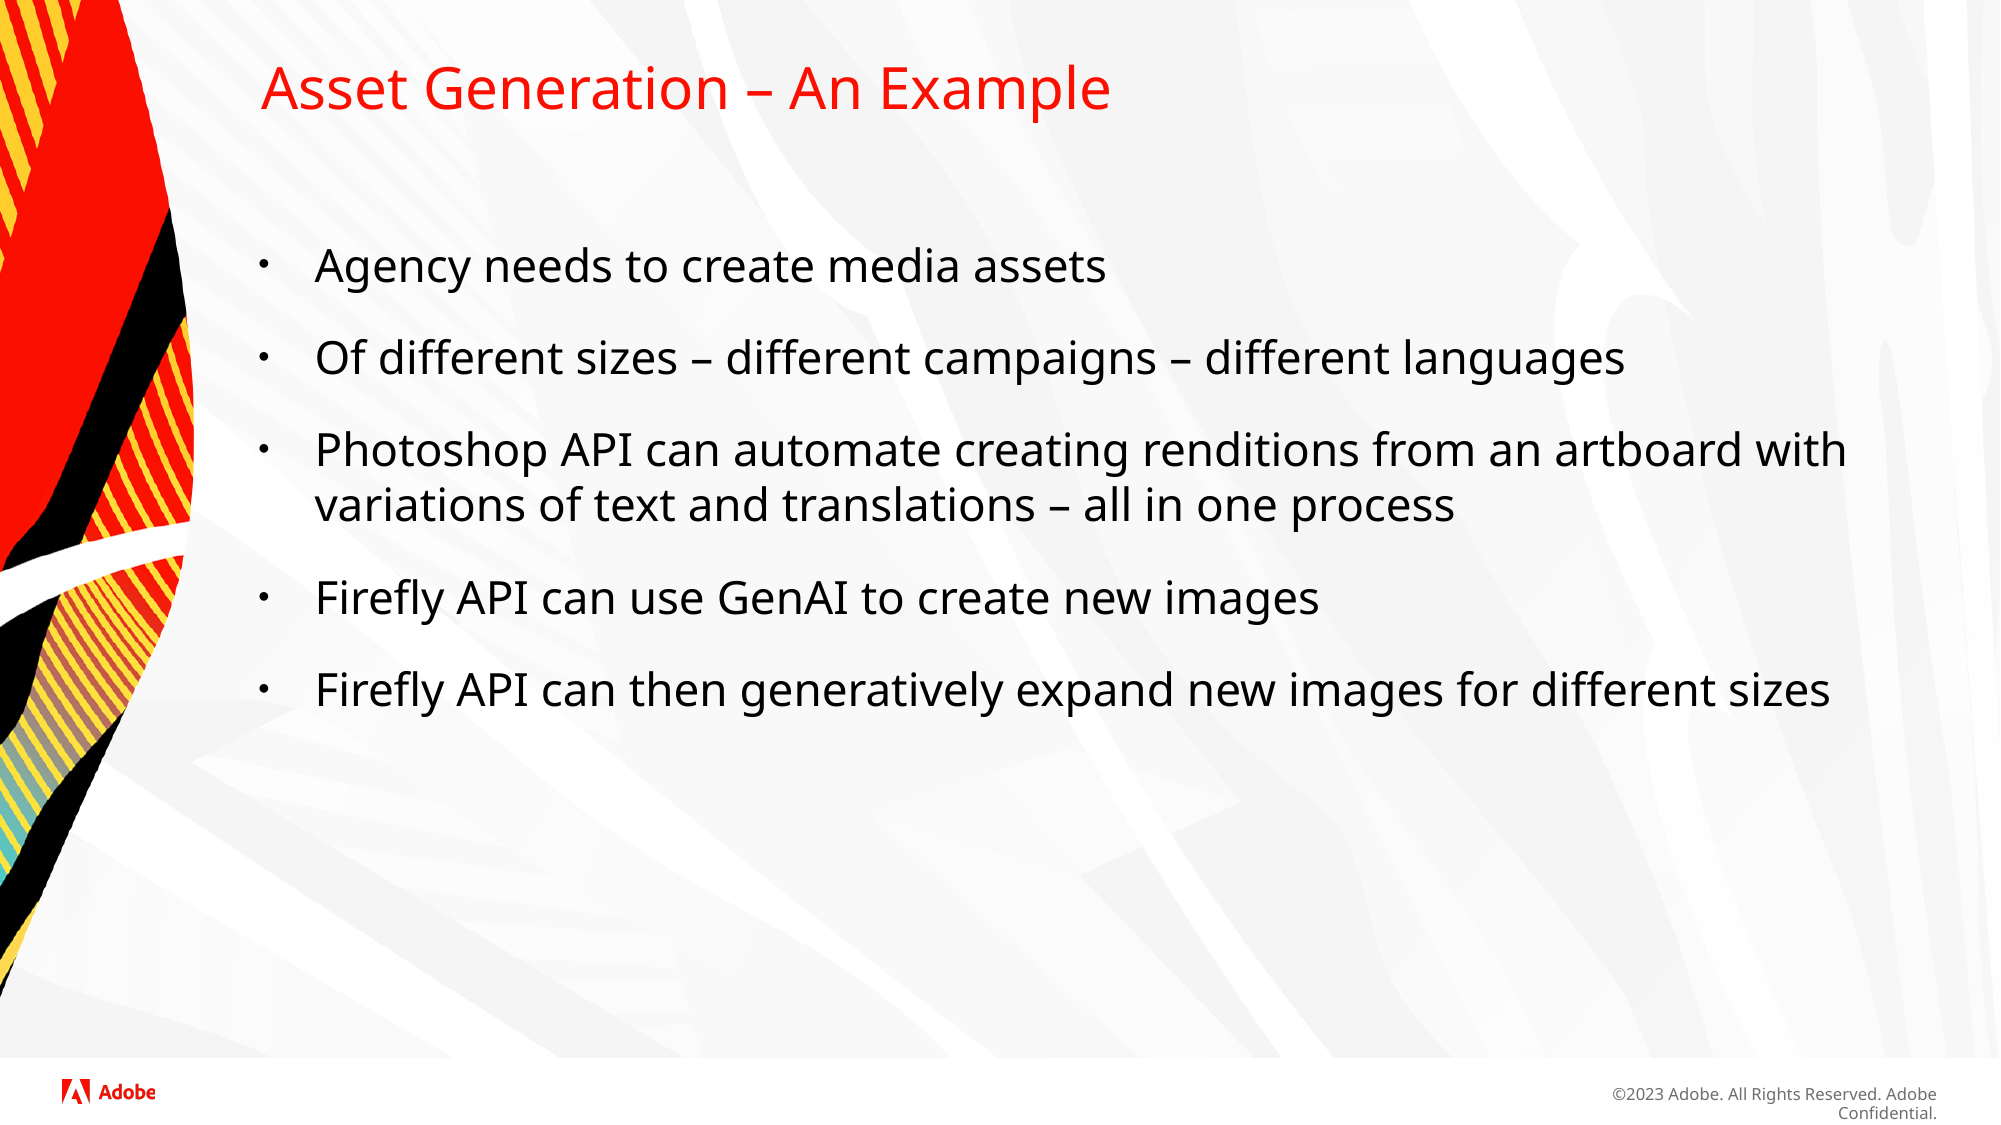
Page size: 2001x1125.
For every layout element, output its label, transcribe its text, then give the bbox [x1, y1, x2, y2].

title Asset Generation – An Example [253, 51, 1937, 158]
picture [0, 0, 2001, 1058]
list Agency needs to create media assets Of different sizes – different campaigns – different languages Photoshop API can automate creating renditions from an artboard with variations of text and translations – all in one process Firefly API can use GenAI to create new images Firefly API can then generatively expand new images for different sizes [250, 228, 1938, 990]
